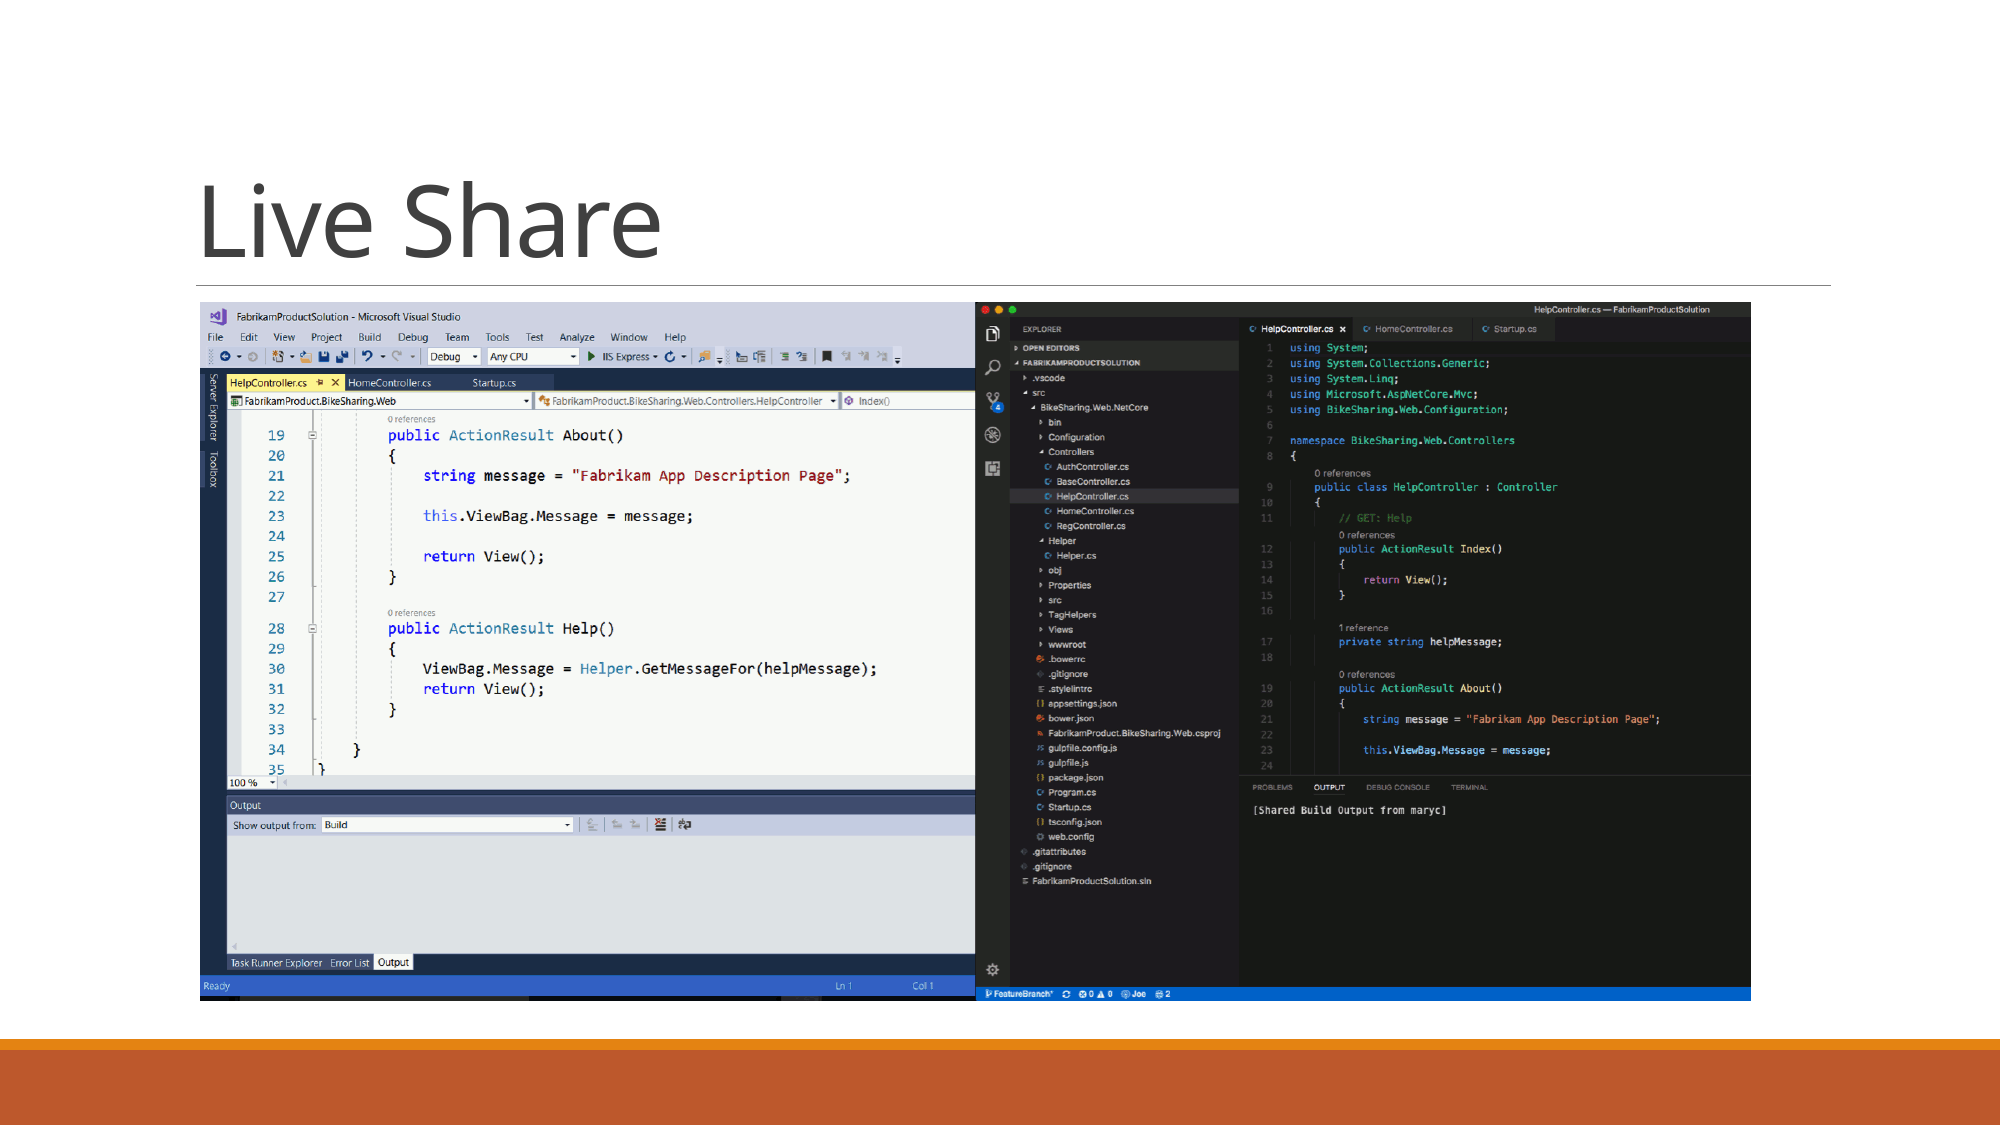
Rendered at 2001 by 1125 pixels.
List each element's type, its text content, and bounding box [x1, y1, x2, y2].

title Live Share [180, 47, 1830, 285]
picture [199, 301, 1751, 1002]
